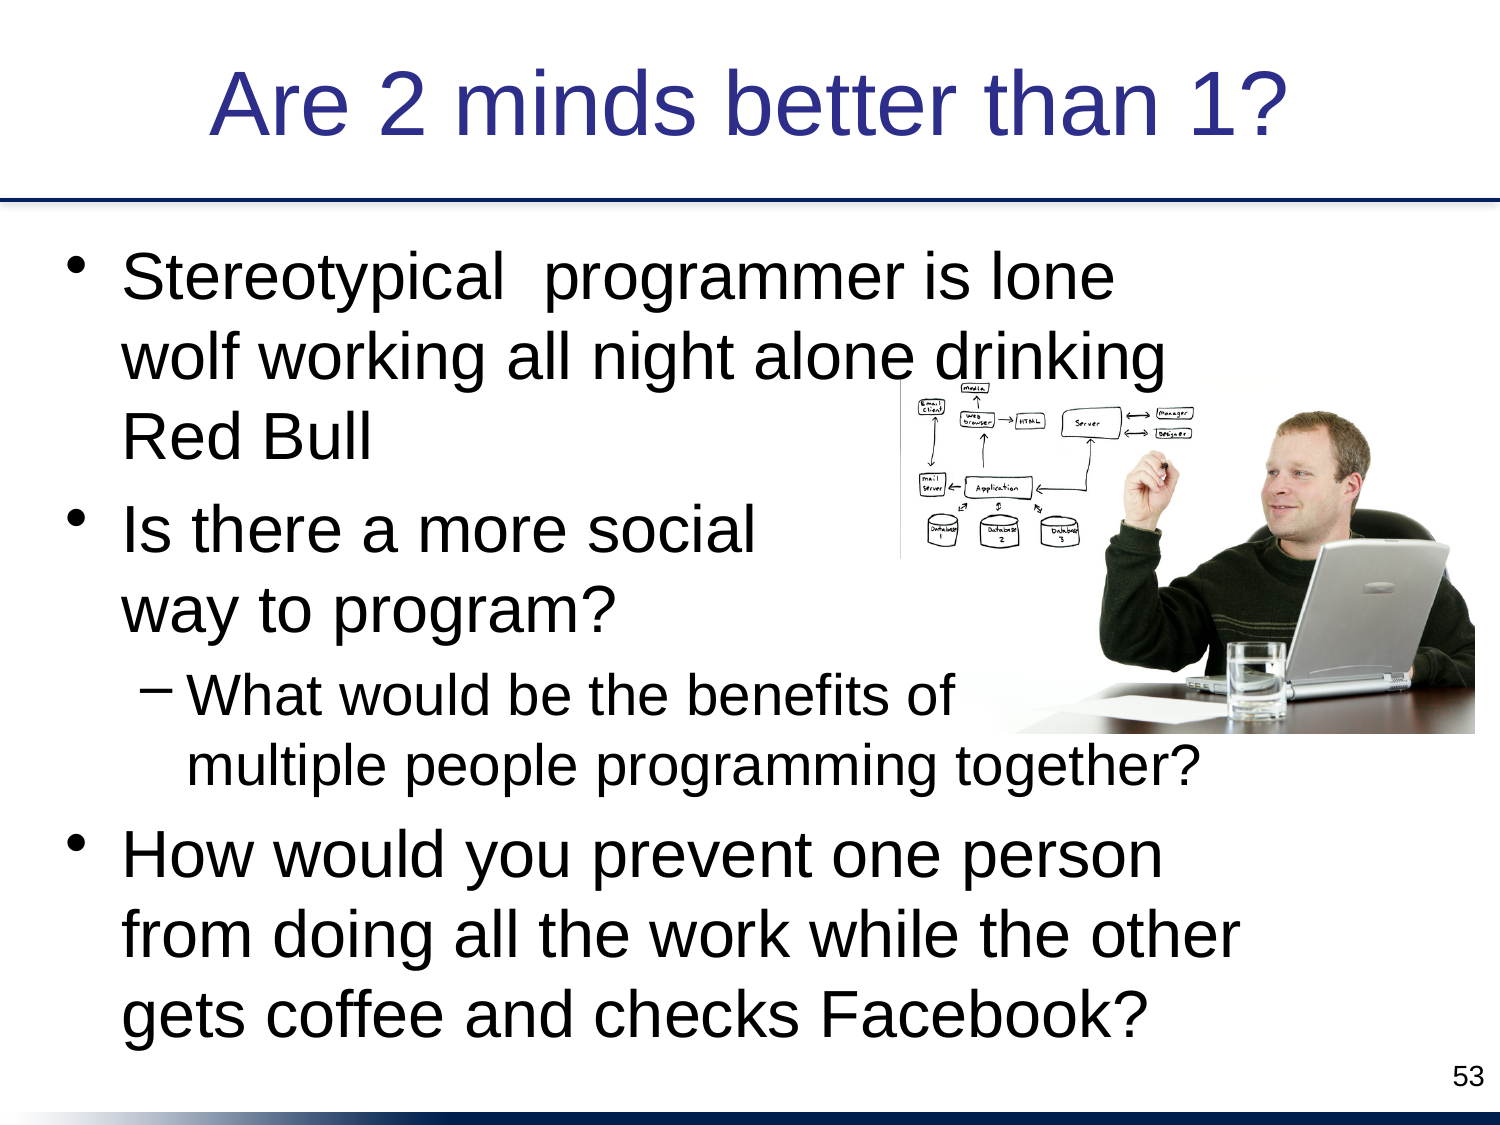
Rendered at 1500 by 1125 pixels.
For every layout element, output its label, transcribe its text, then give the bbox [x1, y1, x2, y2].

list Stereotypical programmer is lone wolf working all night alone drinking Red Bull Is there a more social way to program? What would be the benefits of multiple people programming together? How would you prevent one person from doing all the work while the other gets coffee and checks Facebook? [50, 224, 1263, 1005]
picture [0, 1112, 1149, 1125]
title Are 2 minds better than 1? [0, 0, 1500, 199]
picture [899, 349, 1476, 734]
slide_number 53 [1149, 1049, 1500, 1125]
